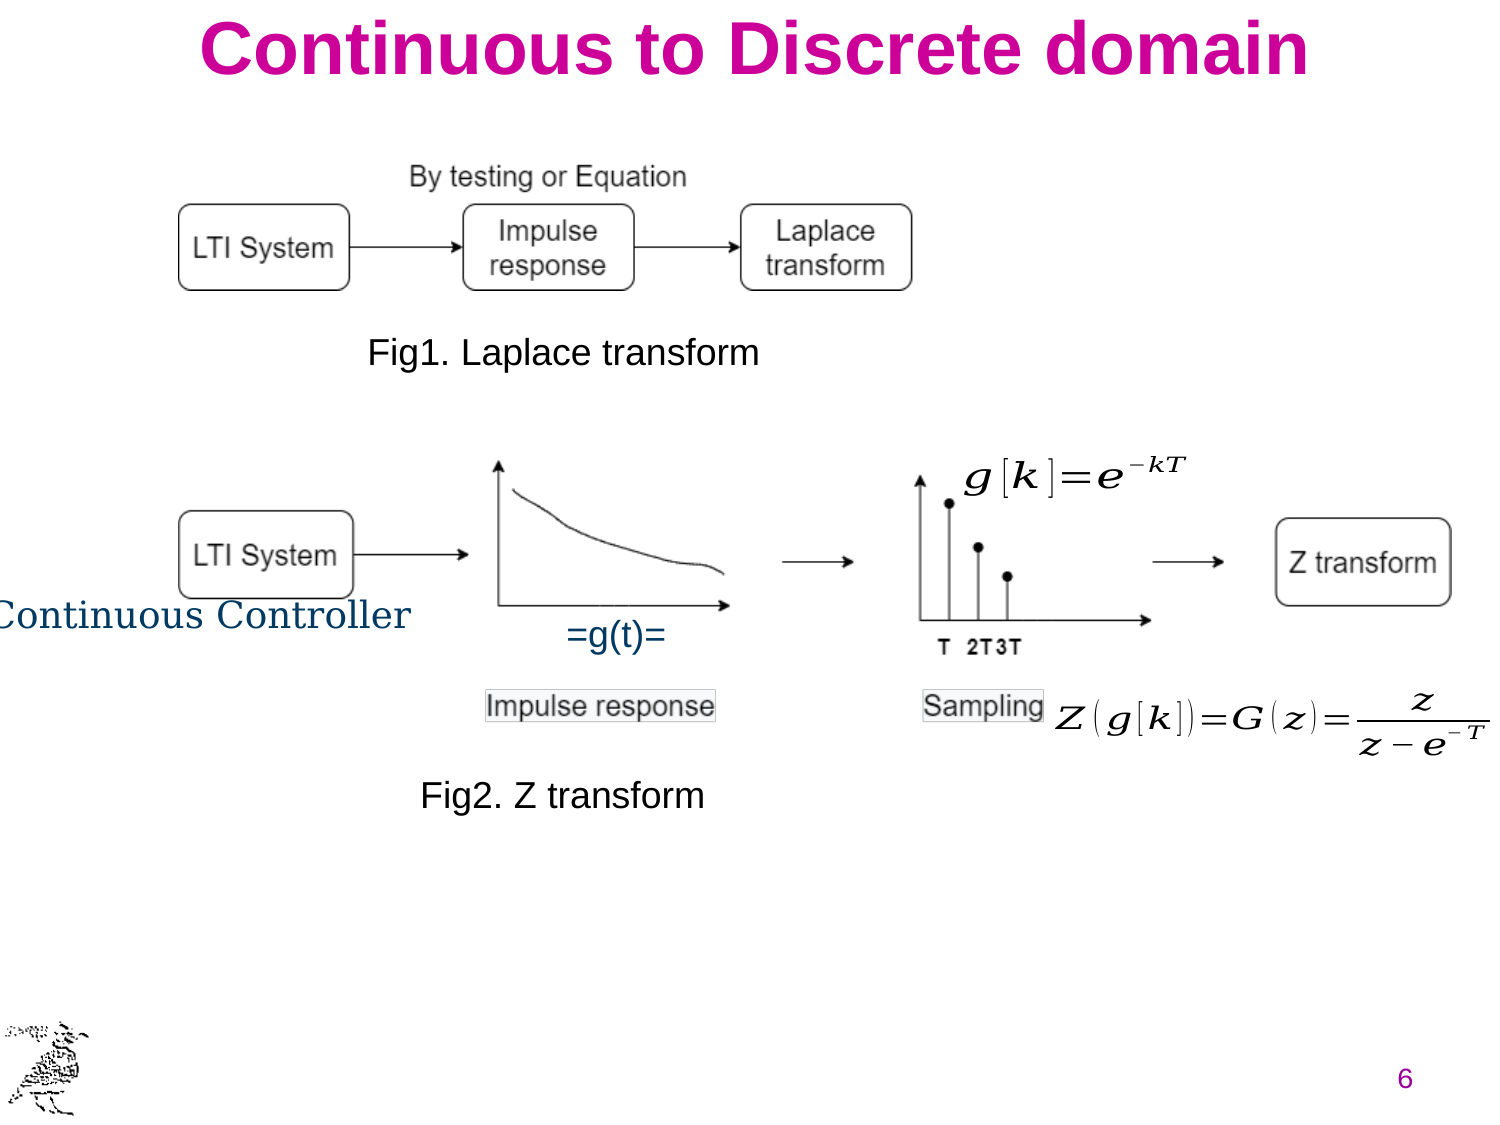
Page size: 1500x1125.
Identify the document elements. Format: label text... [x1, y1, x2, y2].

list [177, 158, 915, 291]
text_box Fig1. Laplace transform [352, 320, 776, 381]
picture [177, 449, 1452, 725]
text_box Fig2. Z transform [405, 763, 750, 824]
slide_number 6 [1160, 1056, 1430, 1125]
title Continuous to Discrete domain [62, 34, 1450, 159]
